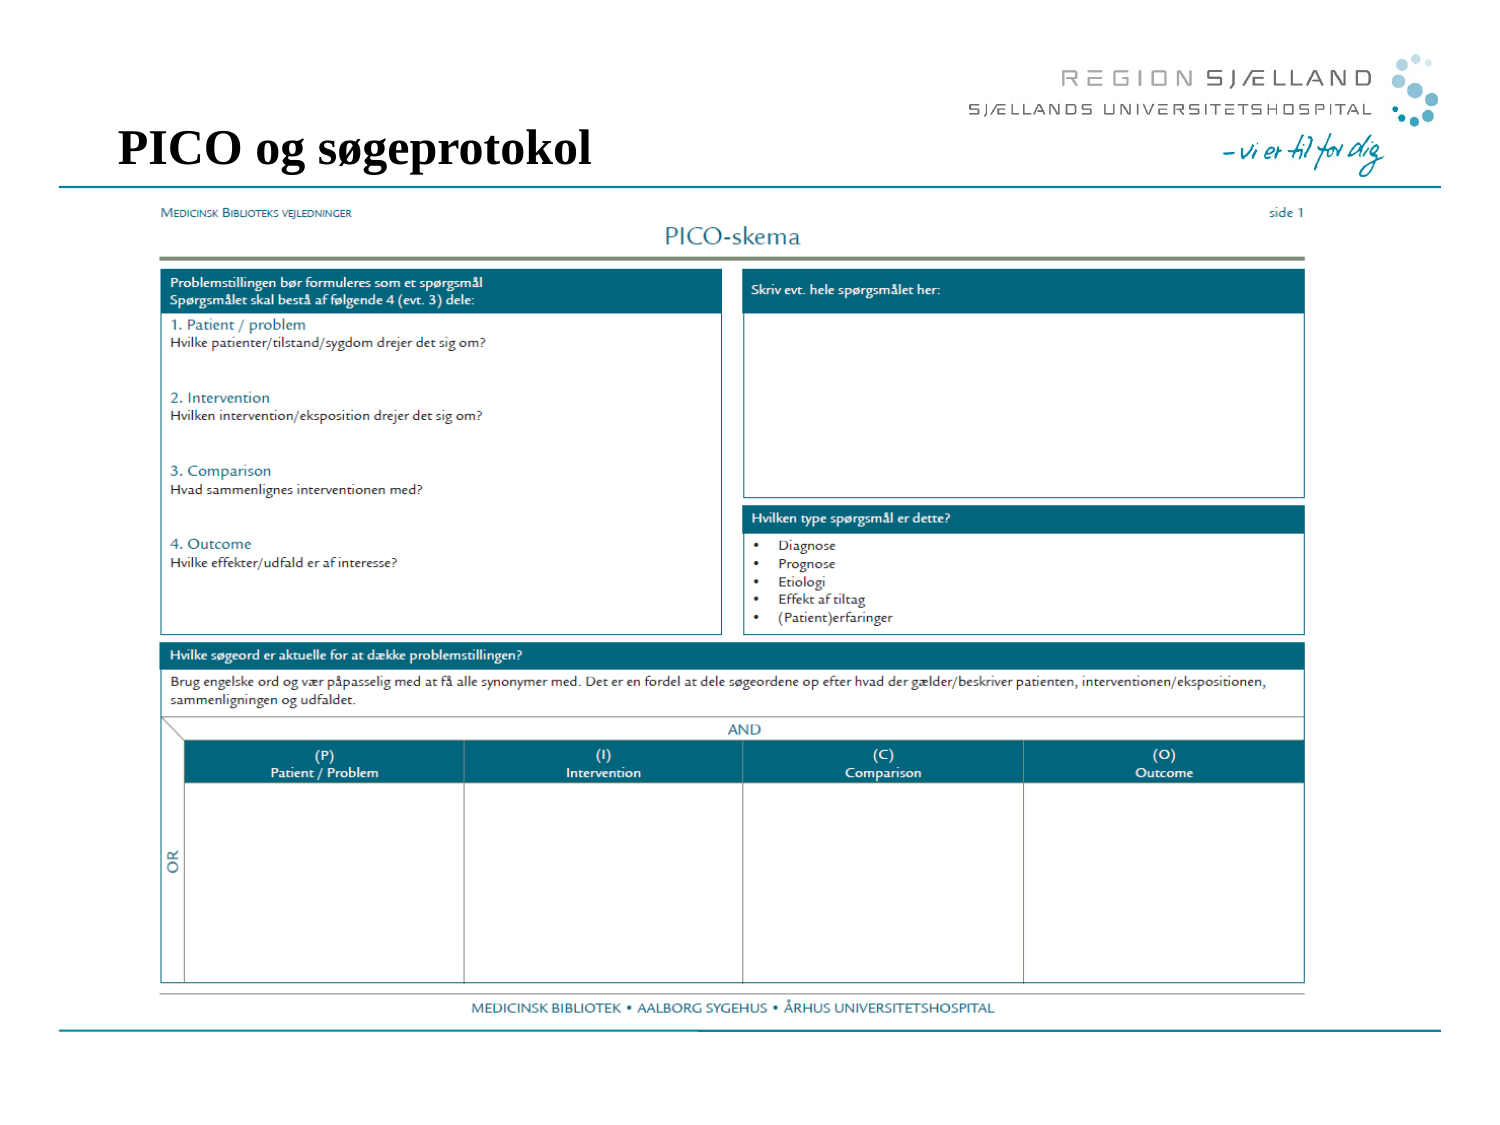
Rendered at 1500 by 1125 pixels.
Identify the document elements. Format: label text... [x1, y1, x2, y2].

picture [17, 188, 1483, 1109]
picture [969, 54, 1438, 177]
title PICO og søgeprotokol [117, 50, 1099, 175]
